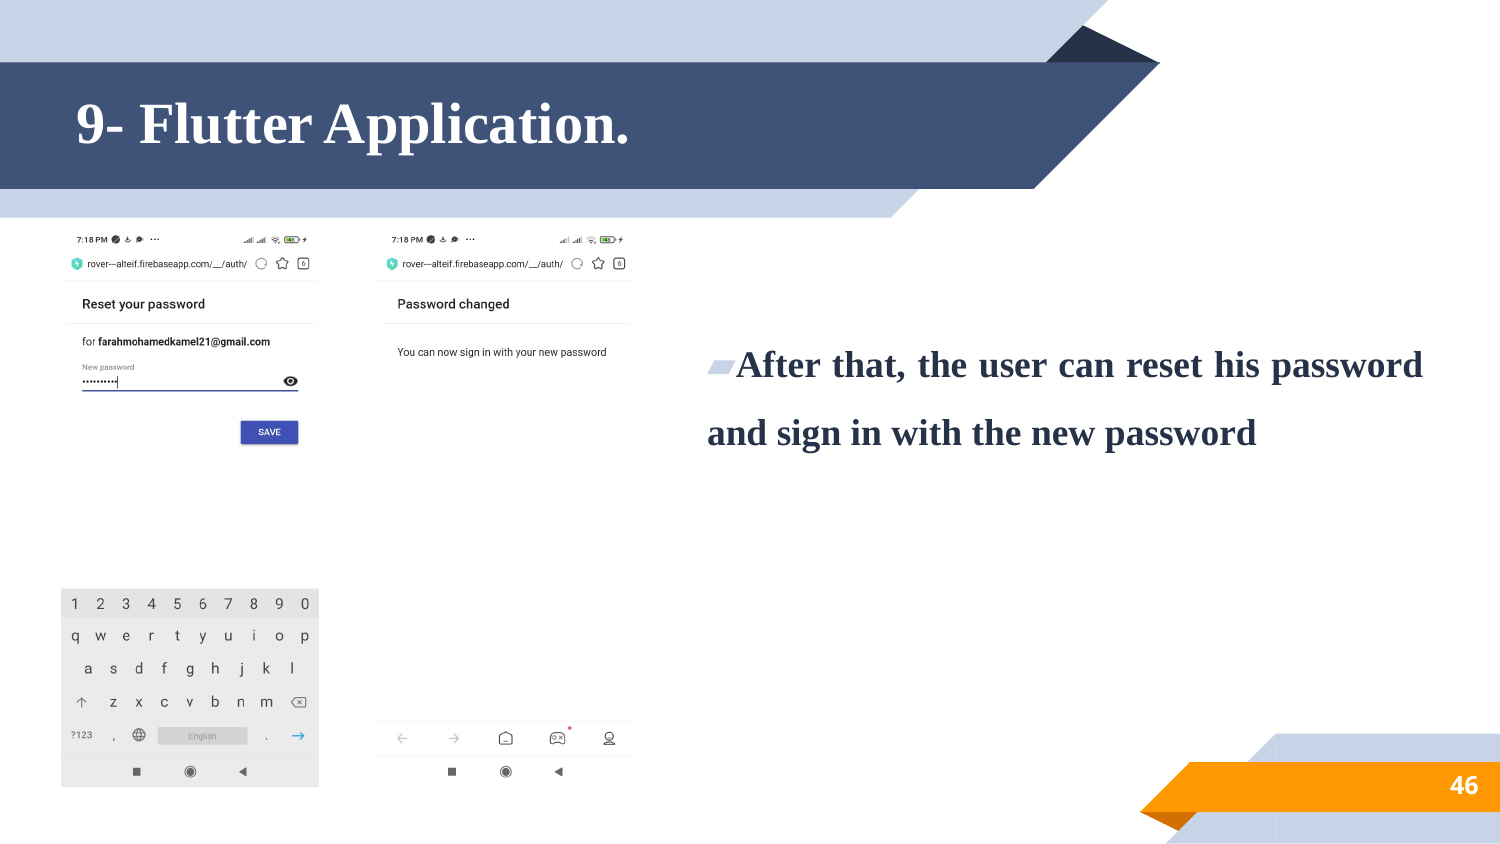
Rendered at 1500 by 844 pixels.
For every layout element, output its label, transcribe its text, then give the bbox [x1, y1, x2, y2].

slide_number 46 [1249, 760, 1494, 813]
picture [60, 228, 319, 787]
list After that, the user can reset his password and sign in with the new password [692, 252, 1439, 726]
title 9- Flutter Application. [61, 92, 1328, 218]
picture [376, 228, 635, 787]
